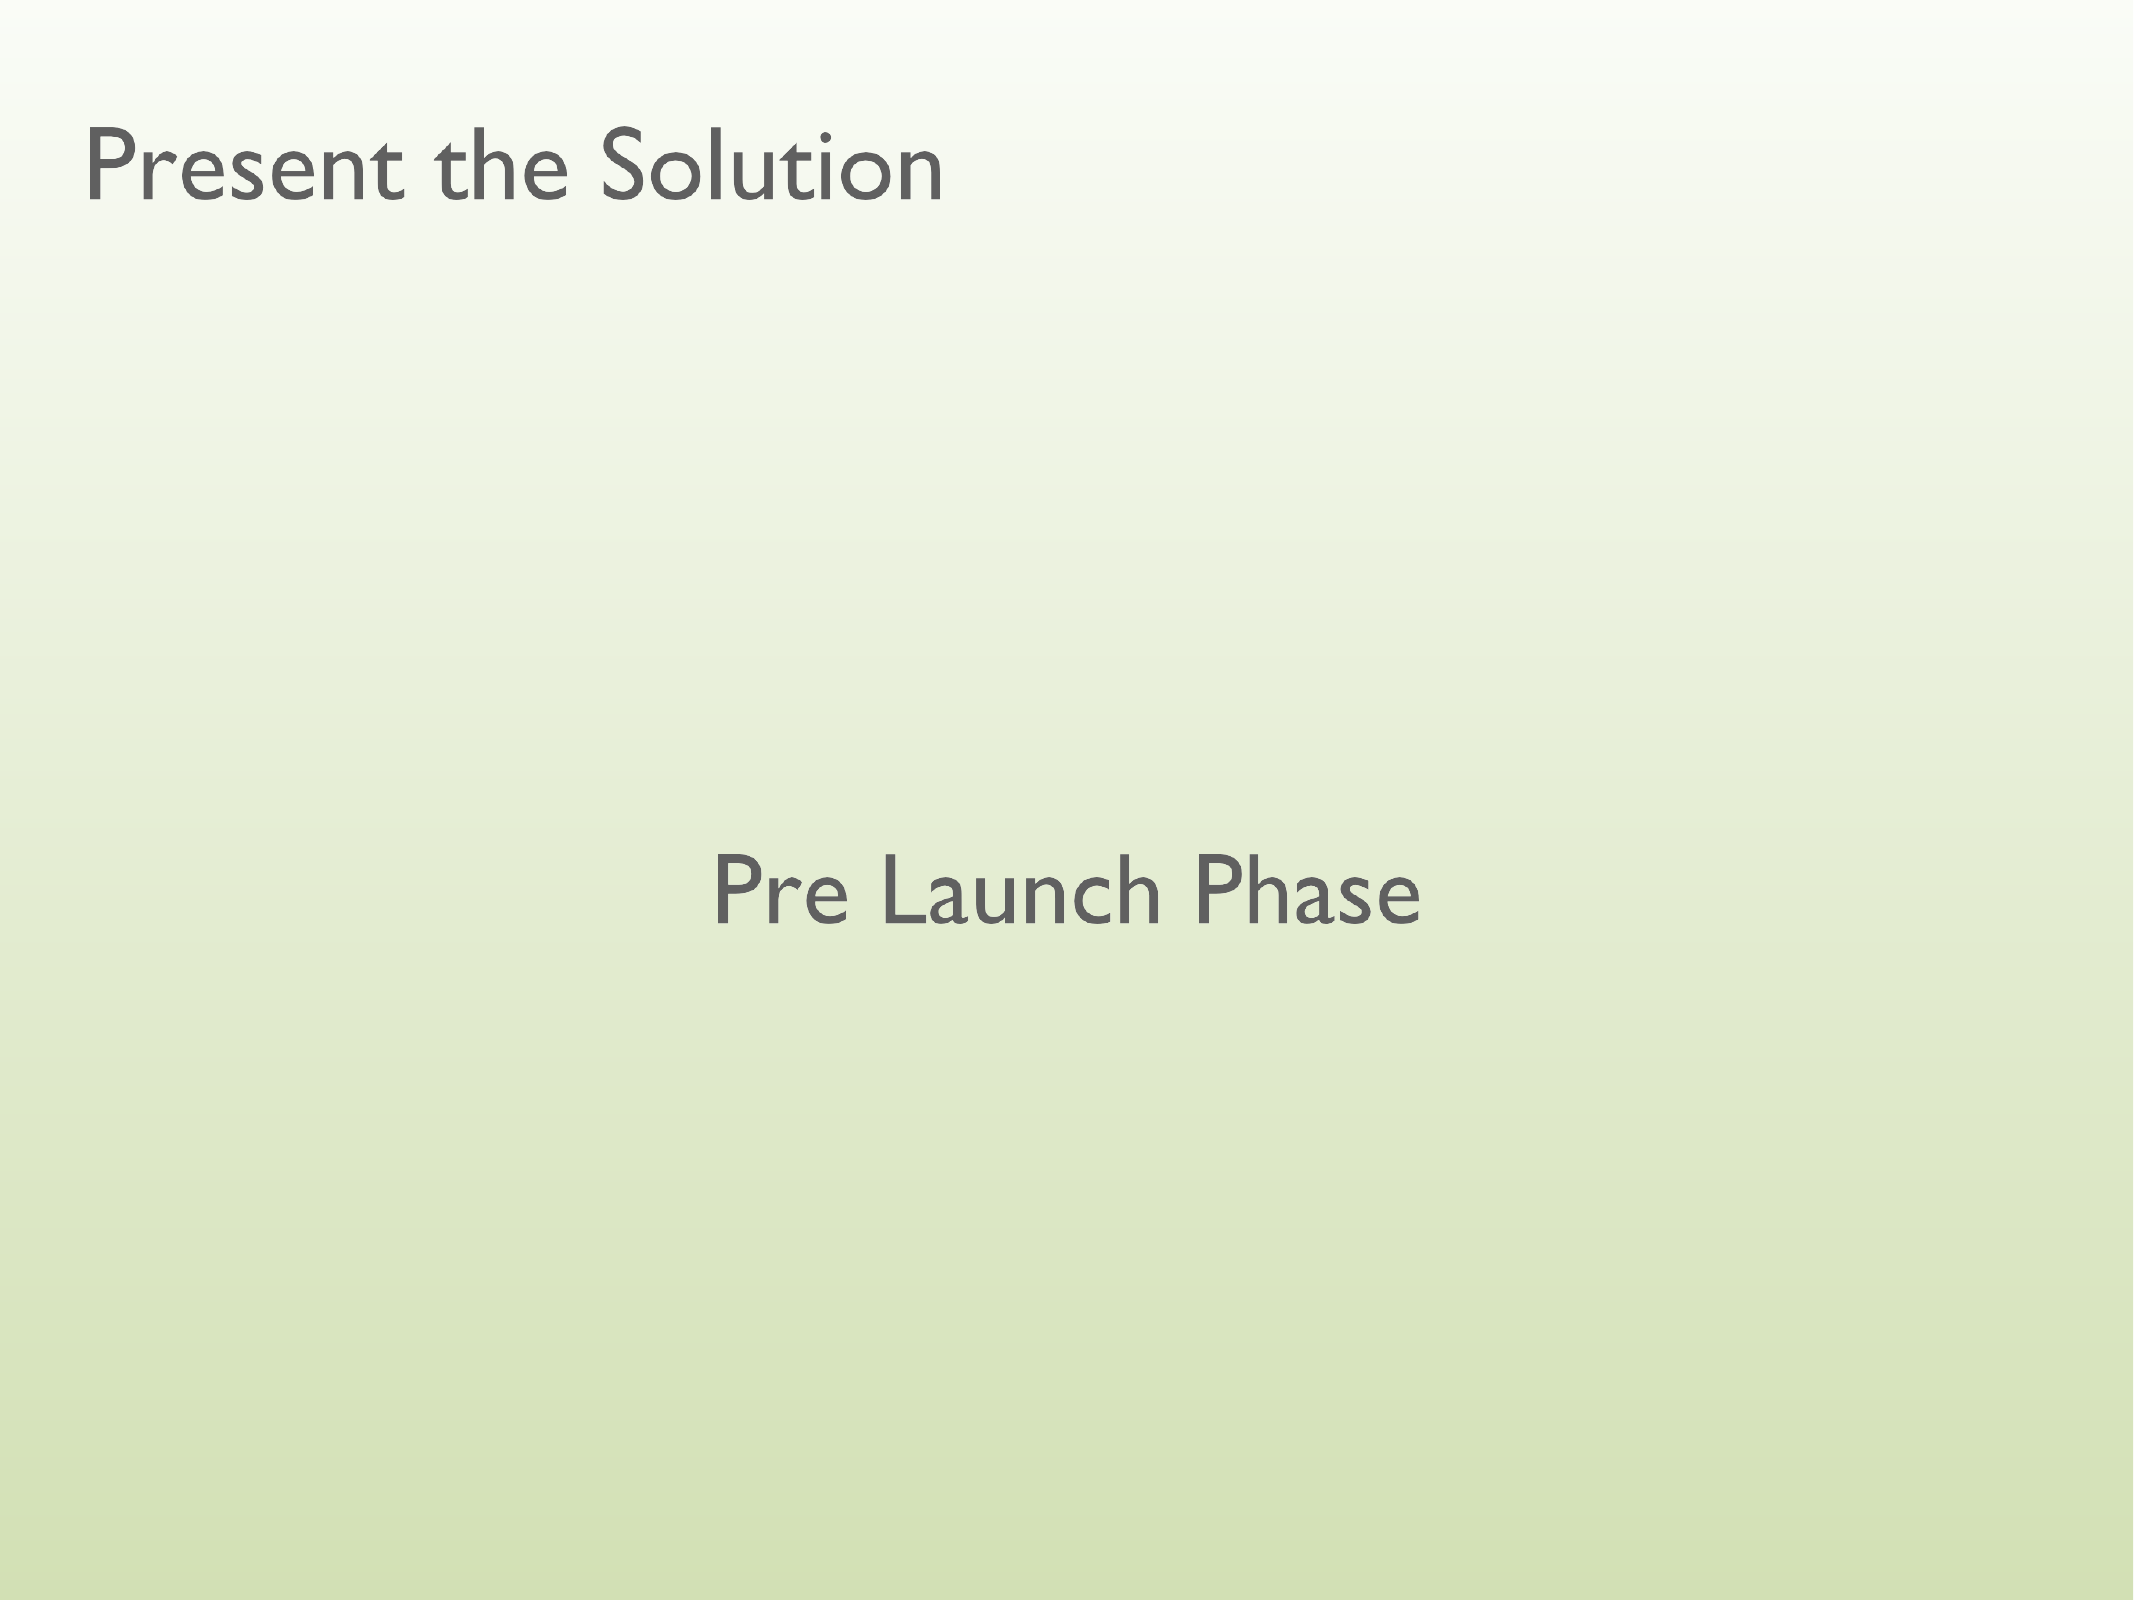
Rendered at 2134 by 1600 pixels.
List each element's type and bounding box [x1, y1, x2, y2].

picture [90, 126, 940, 200]
picture [718, 854, 1419, 925]
